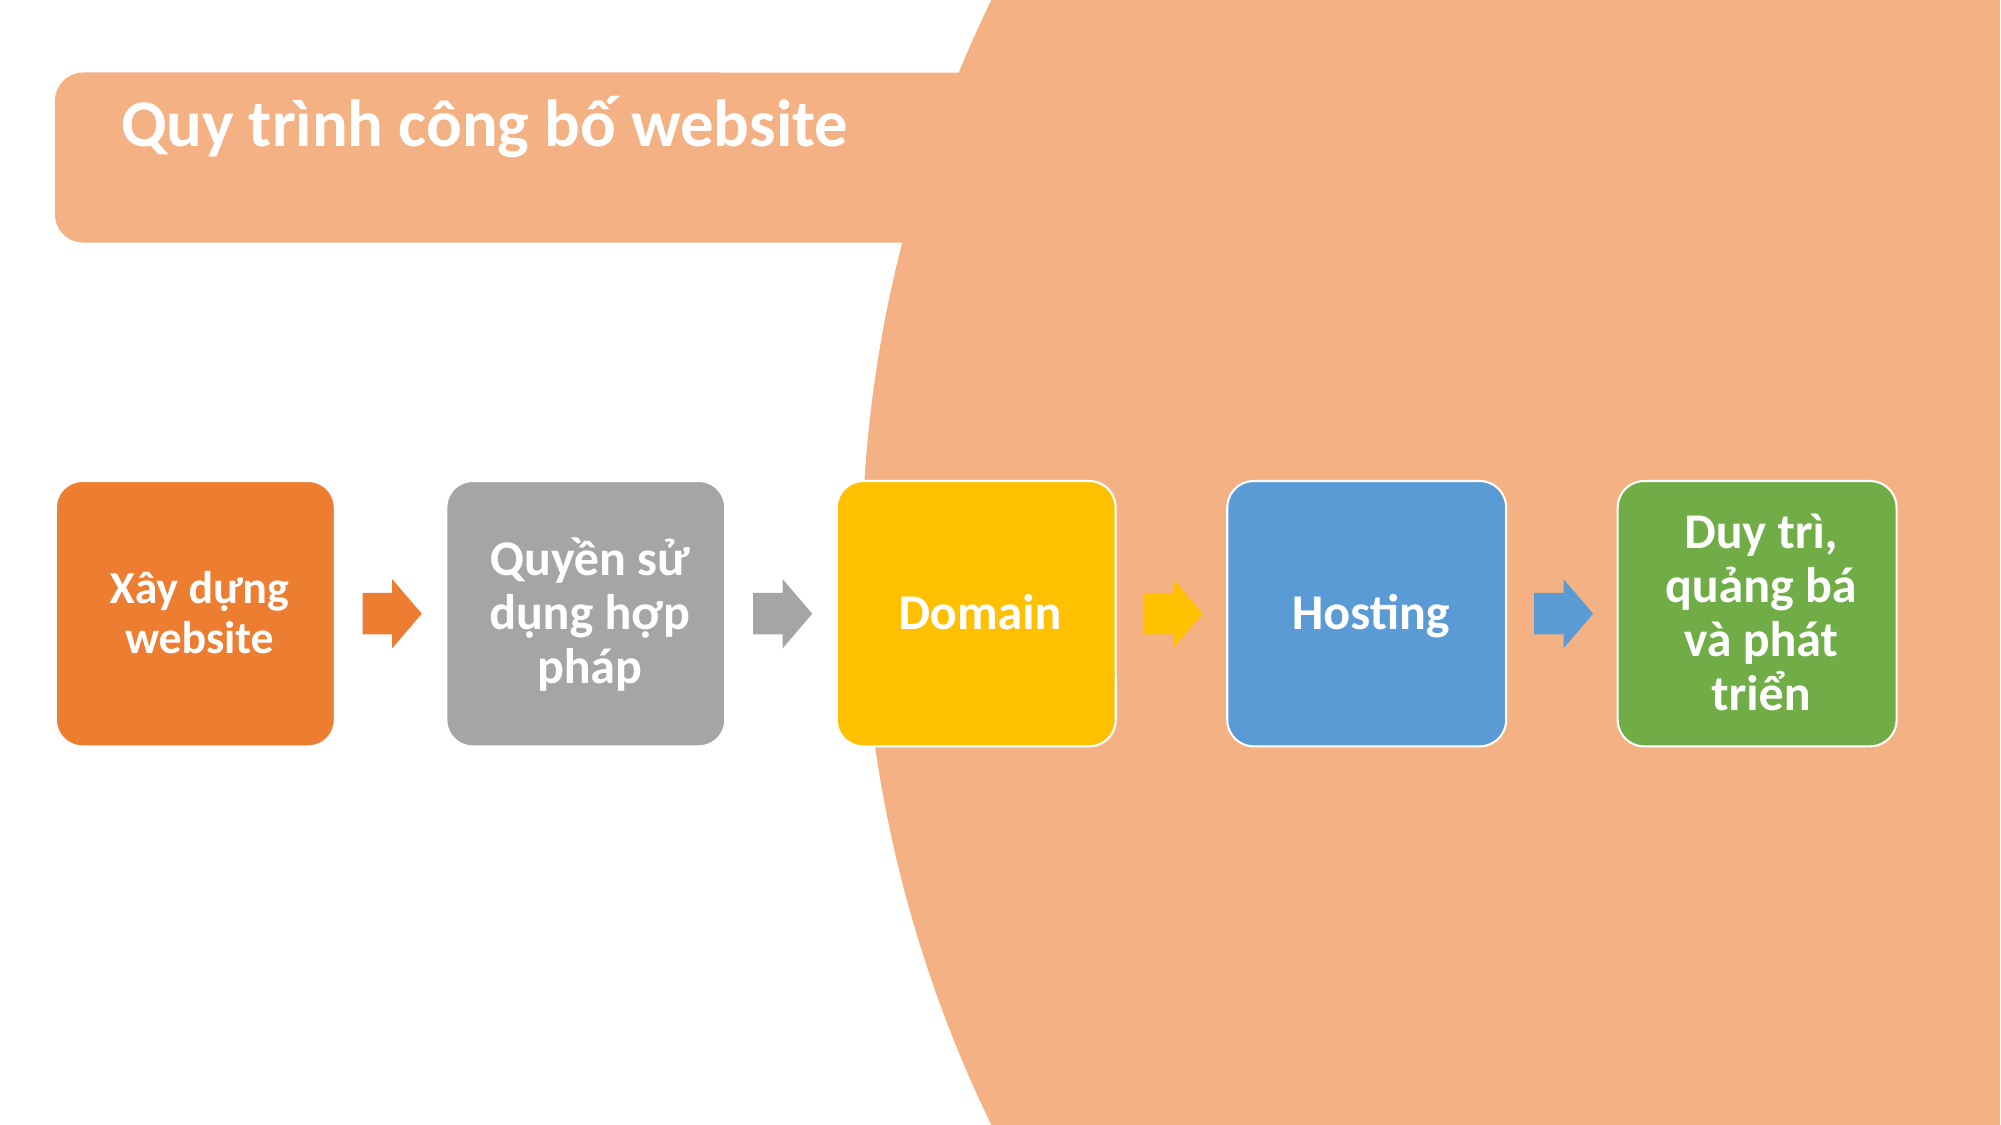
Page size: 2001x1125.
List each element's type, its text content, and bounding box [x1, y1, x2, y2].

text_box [54, 269, 1898, 958]
text_box [894, 0, 2000, 1125]
text_box Quy trình công bố website [106, 72, 1102, 168]
text_box [53, 71, 1052, 244]
